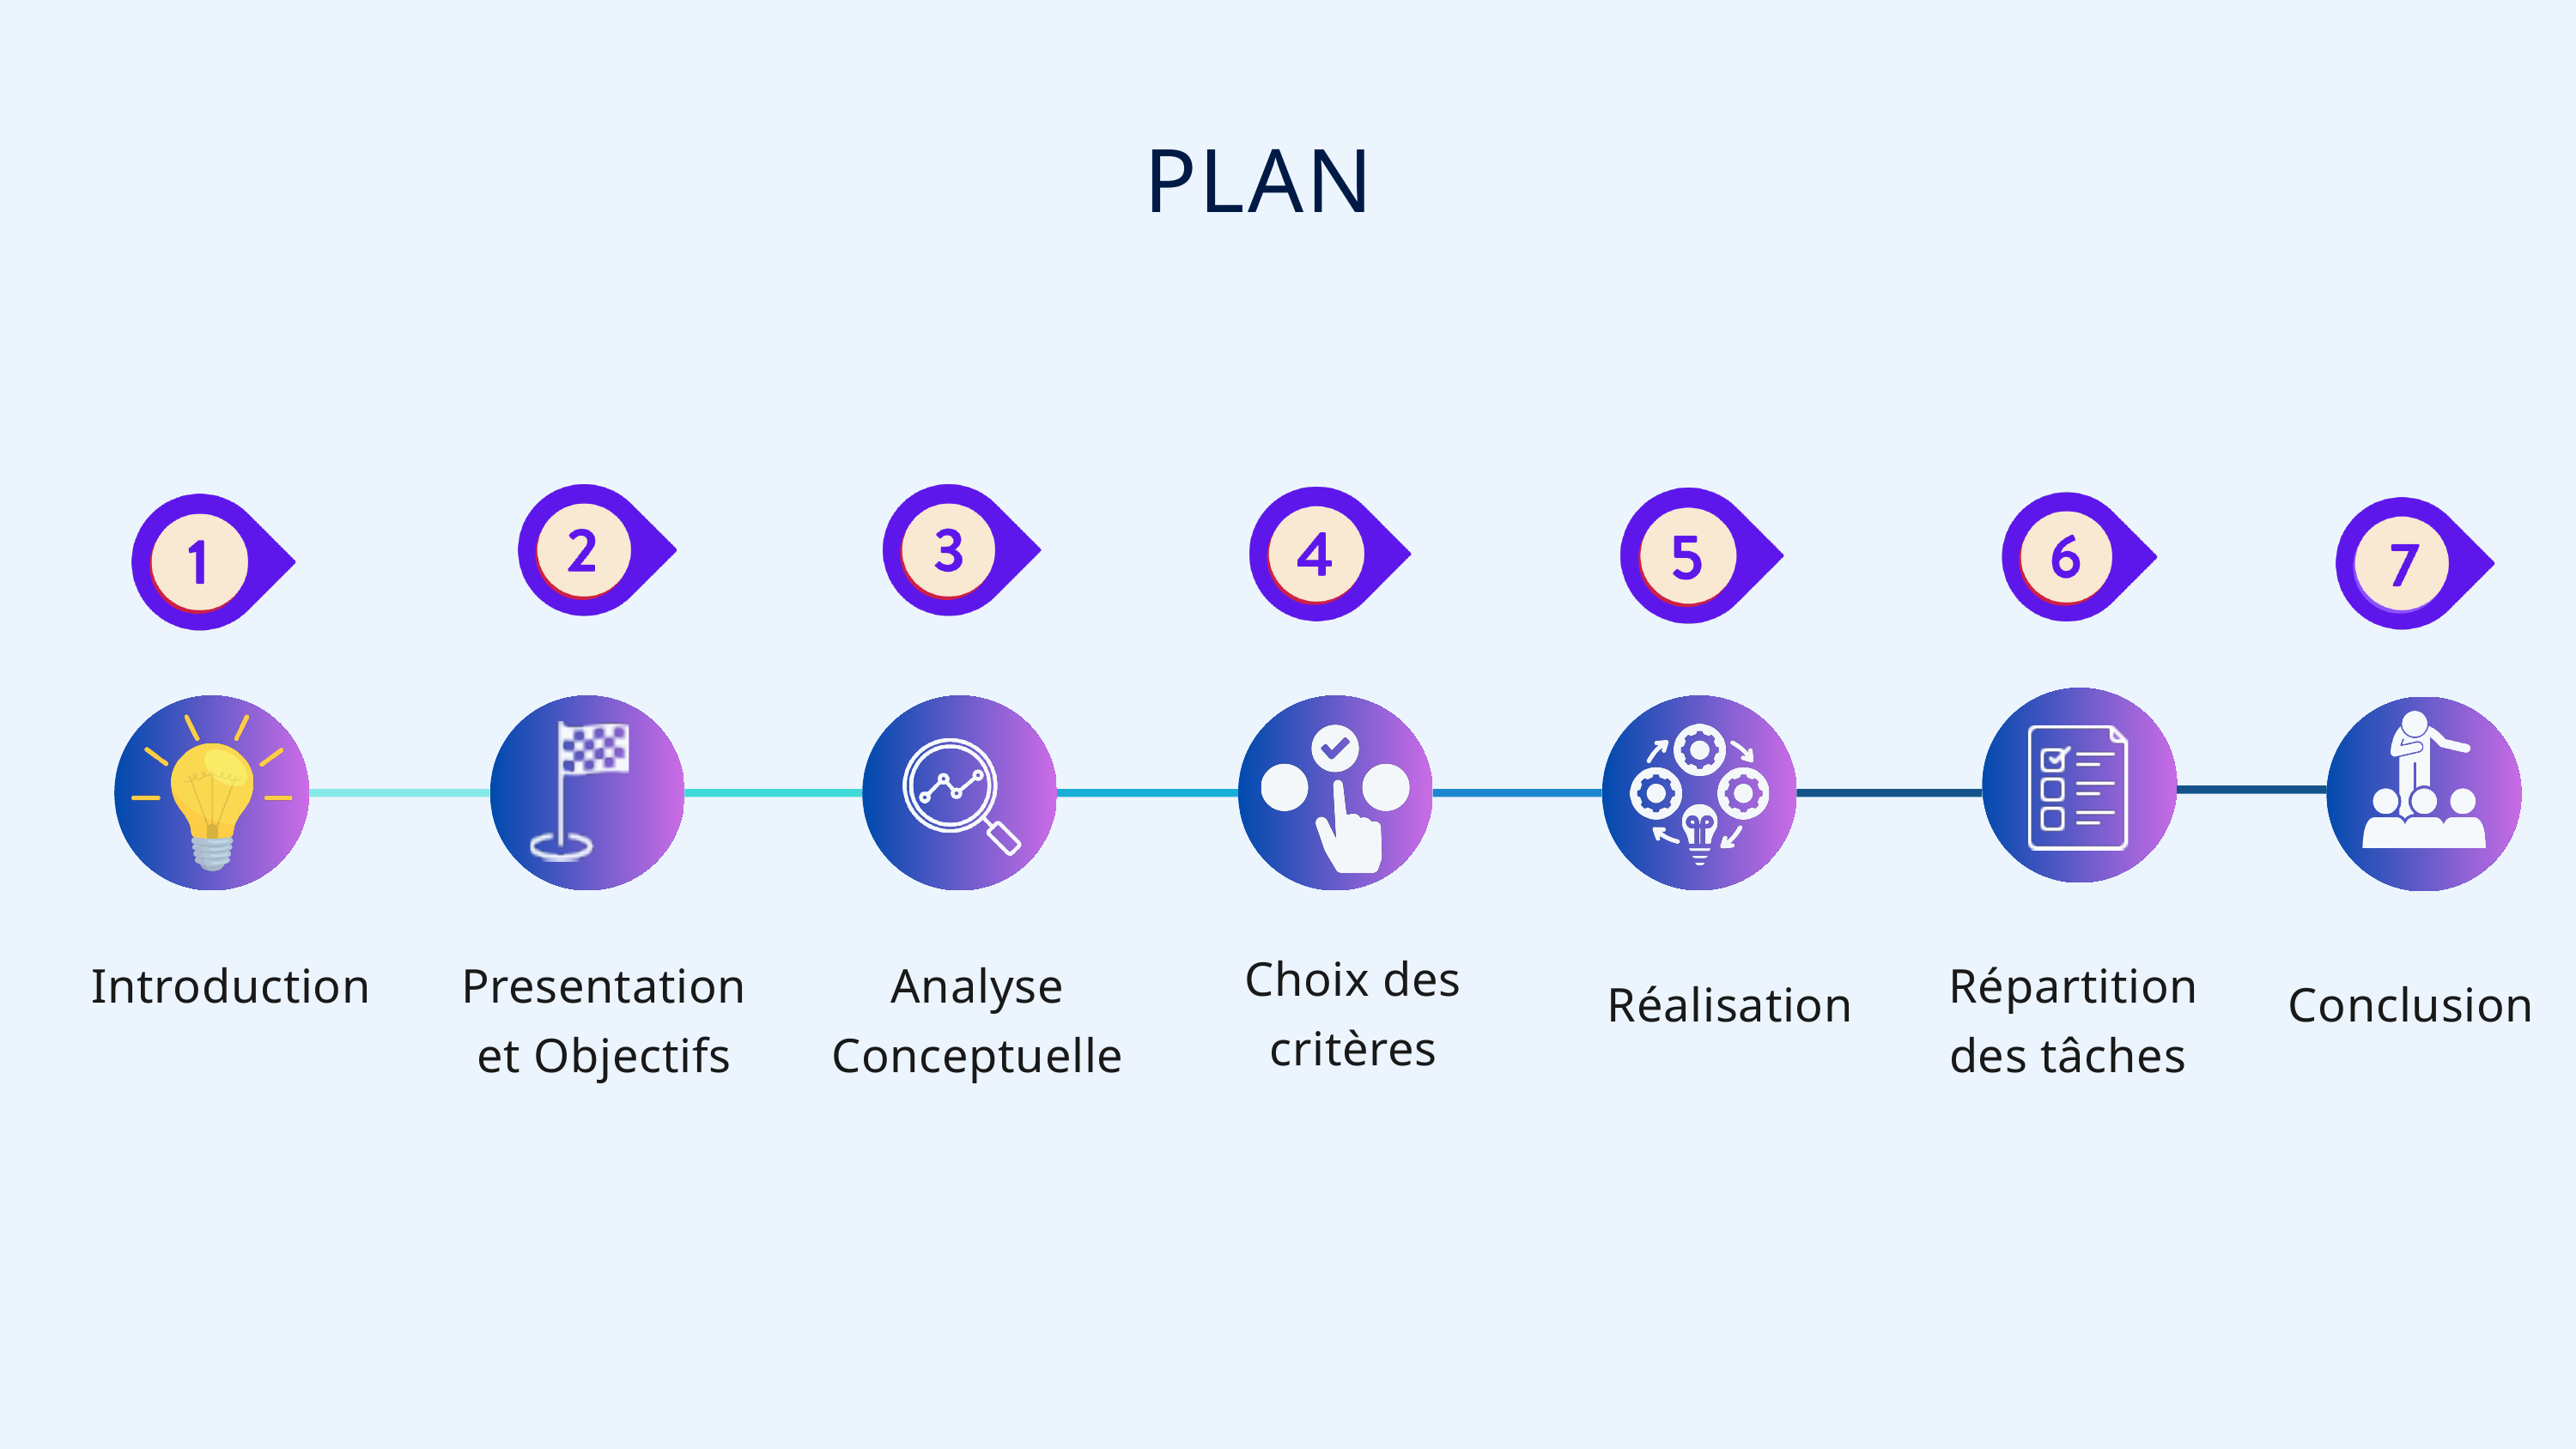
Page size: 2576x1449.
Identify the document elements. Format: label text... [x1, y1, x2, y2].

text_box Répartition des tâches [1910, 943, 2239, 1082]
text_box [1982, 688, 2178, 883]
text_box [489, 695, 685, 891]
text_box [1592, 459, 1784, 652]
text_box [1601, 695, 1797, 891]
text_box [855, 457, 1042, 643]
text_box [113, 695, 310, 891]
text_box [861, 695, 1058, 891]
text_box PLAN [433, 124, 2085, 230]
text_box Choix des critères [1207, 935, 1500, 1076]
text_box [2308, 470, 2495, 657]
text_box Réalisation [1572, 961, 1901, 1032]
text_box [2326, 696, 2522, 892]
text_box Analyse Conceptuelle [813, 943, 1143, 1082]
text_box [1975, 465, 2158, 648]
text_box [1237, 695, 1433, 891]
text_box [103, 465, 296, 658]
text_box [1221, 458, 1412, 649]
text_box Conclusion [2247, 961, 2576, 1032]
text_box Introduction [87, 943, 375, 1013]
text_box Presentation et Objectifs [459, 943, 750, 1082]
text_box [490, 457, 677, 643]
